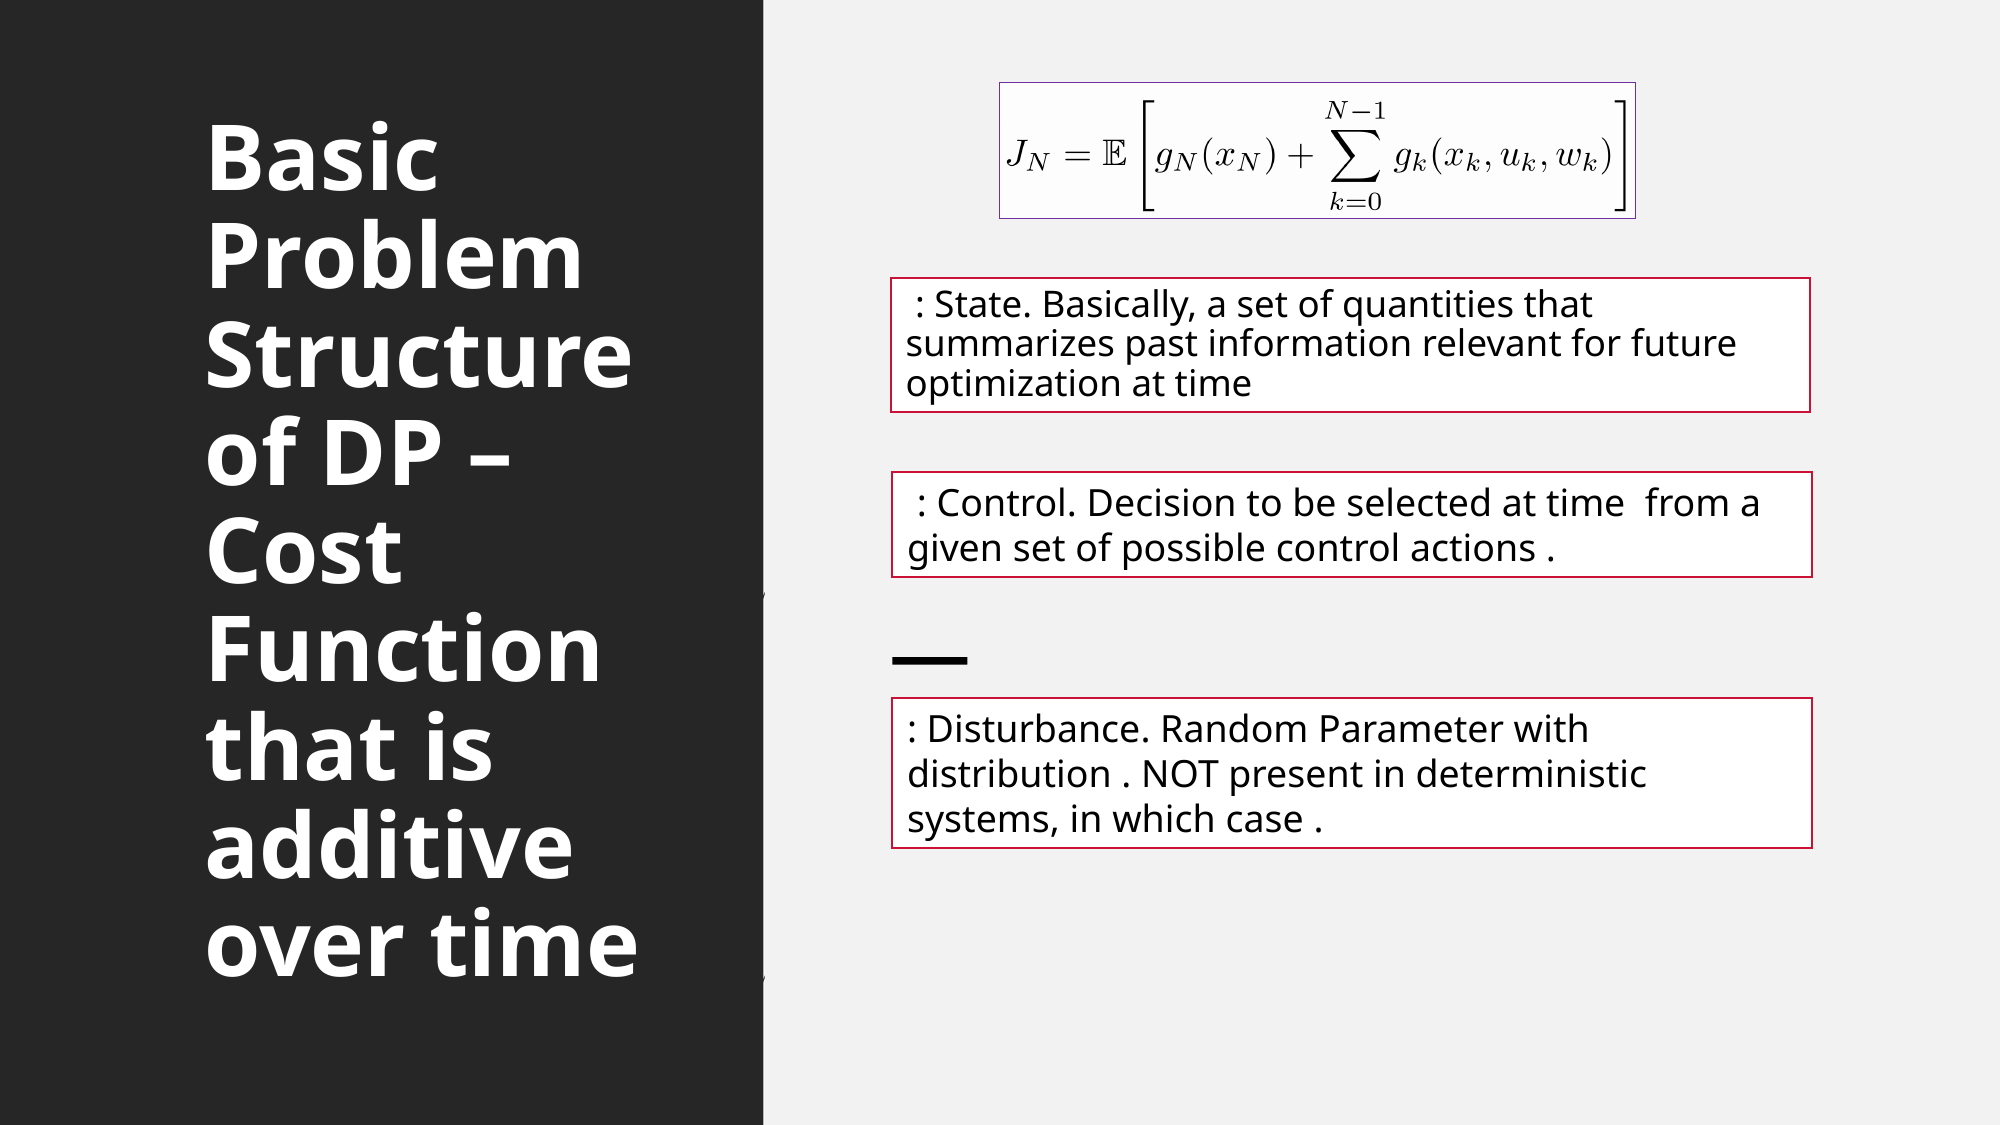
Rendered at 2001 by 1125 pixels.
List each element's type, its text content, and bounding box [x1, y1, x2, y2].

text_box [891, 656, 968, 666]
text_box [0, 0, 764, 1125]
picture [999, 82, 1636, 219]
text_box [764, 0, 2000, 1125]
title Basic Problem Structure of DP – Cost Function that is additive over time [189, 104, 668, 1020]
